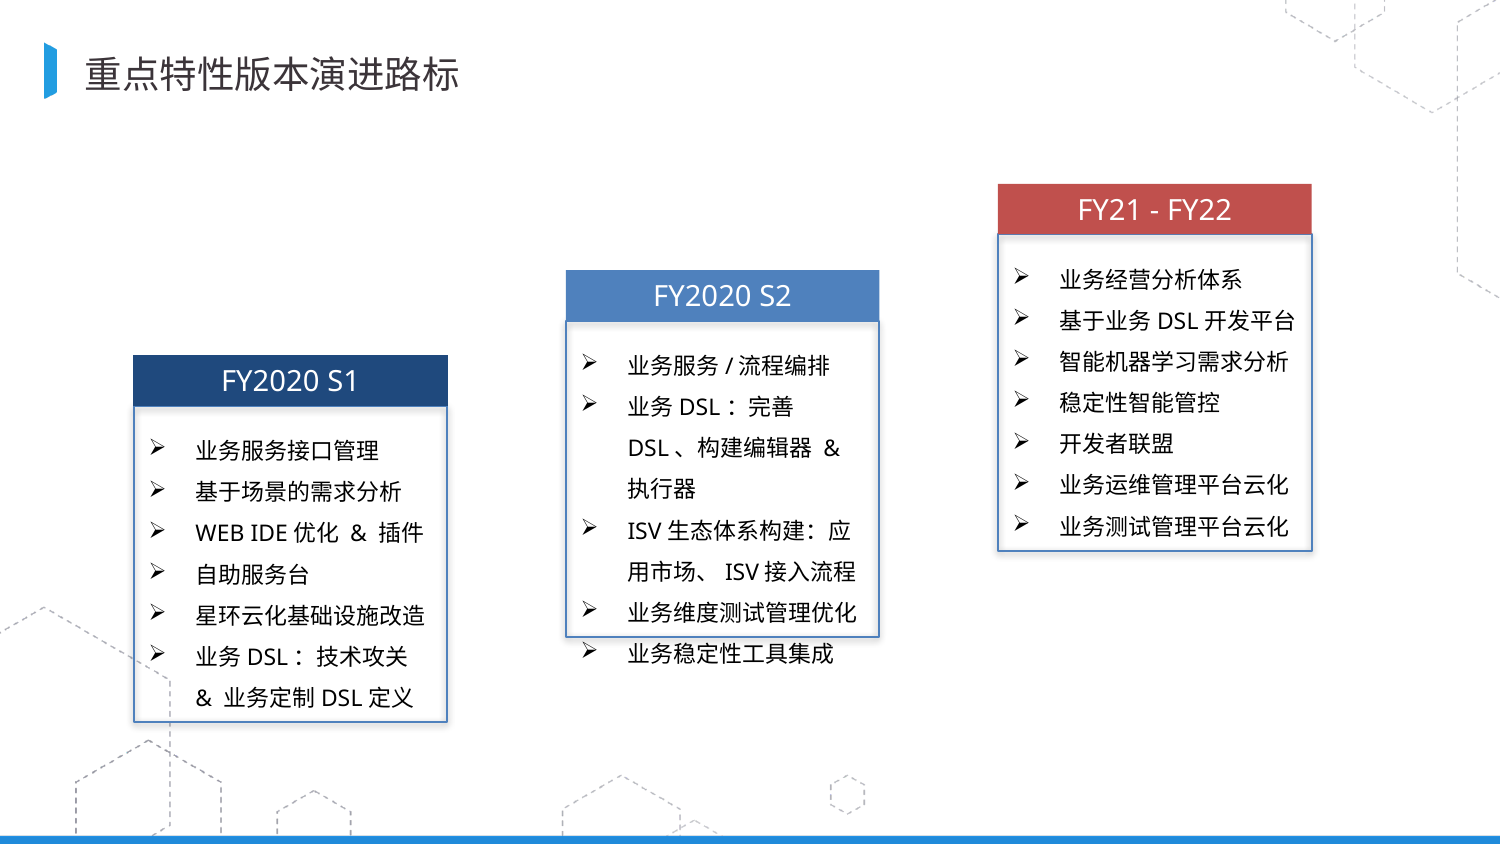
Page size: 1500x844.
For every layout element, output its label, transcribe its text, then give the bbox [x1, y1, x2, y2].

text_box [997, 183, 1312, 551]
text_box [133, 354, 448, 723]
picture [0, 0, 1500, 844]
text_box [565, 269, 880, 638]
title 重点特性版本演进路标 [69, 40, 1409, 108]
